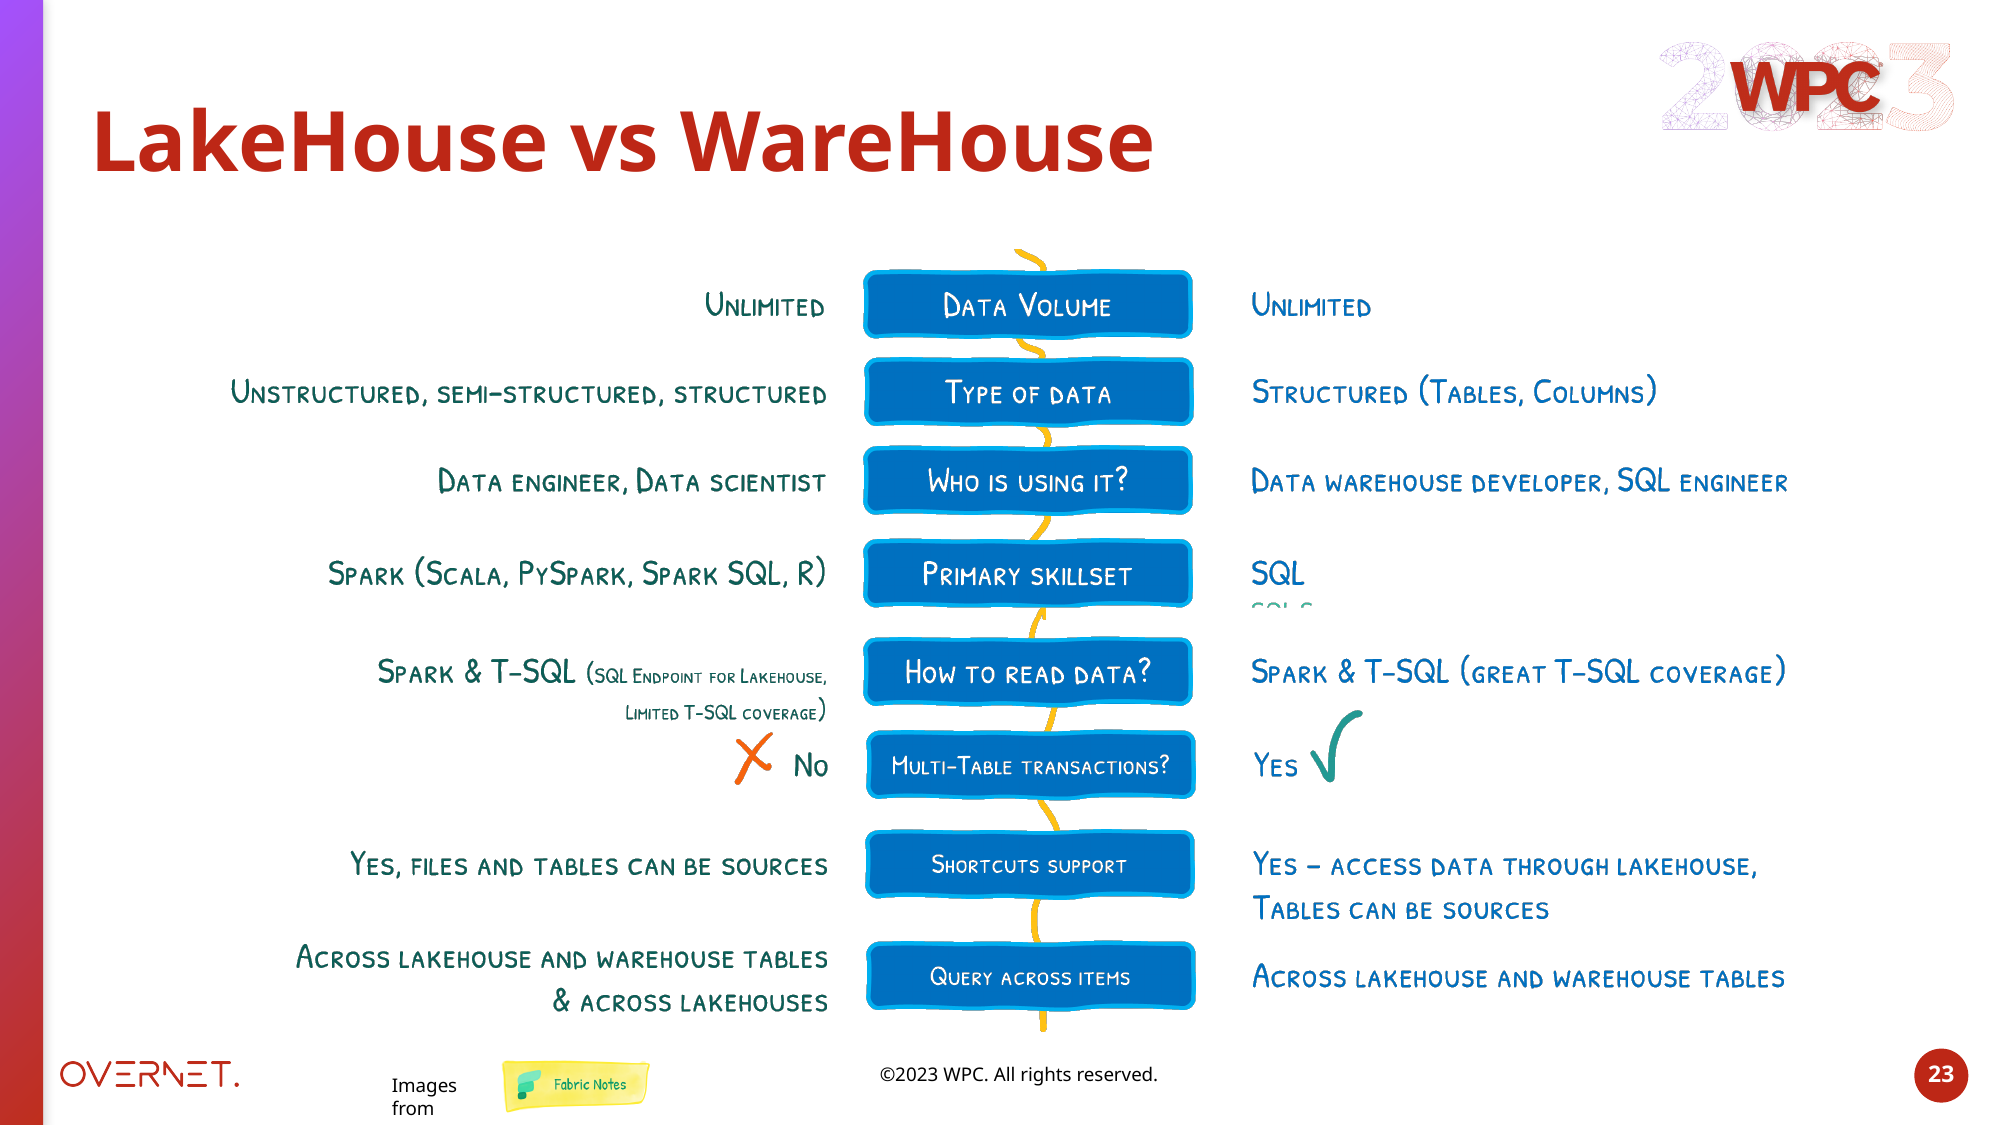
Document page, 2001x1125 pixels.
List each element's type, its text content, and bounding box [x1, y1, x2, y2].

picture [496, 1056, 656, 1116]
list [218, 249, 1821, 1046]
title LakeHouse vs WareHouse [75, 59, 1660, 230]
picture [60, 1061, 239, 1087]
picture [1659, 42, 1954, 133]
